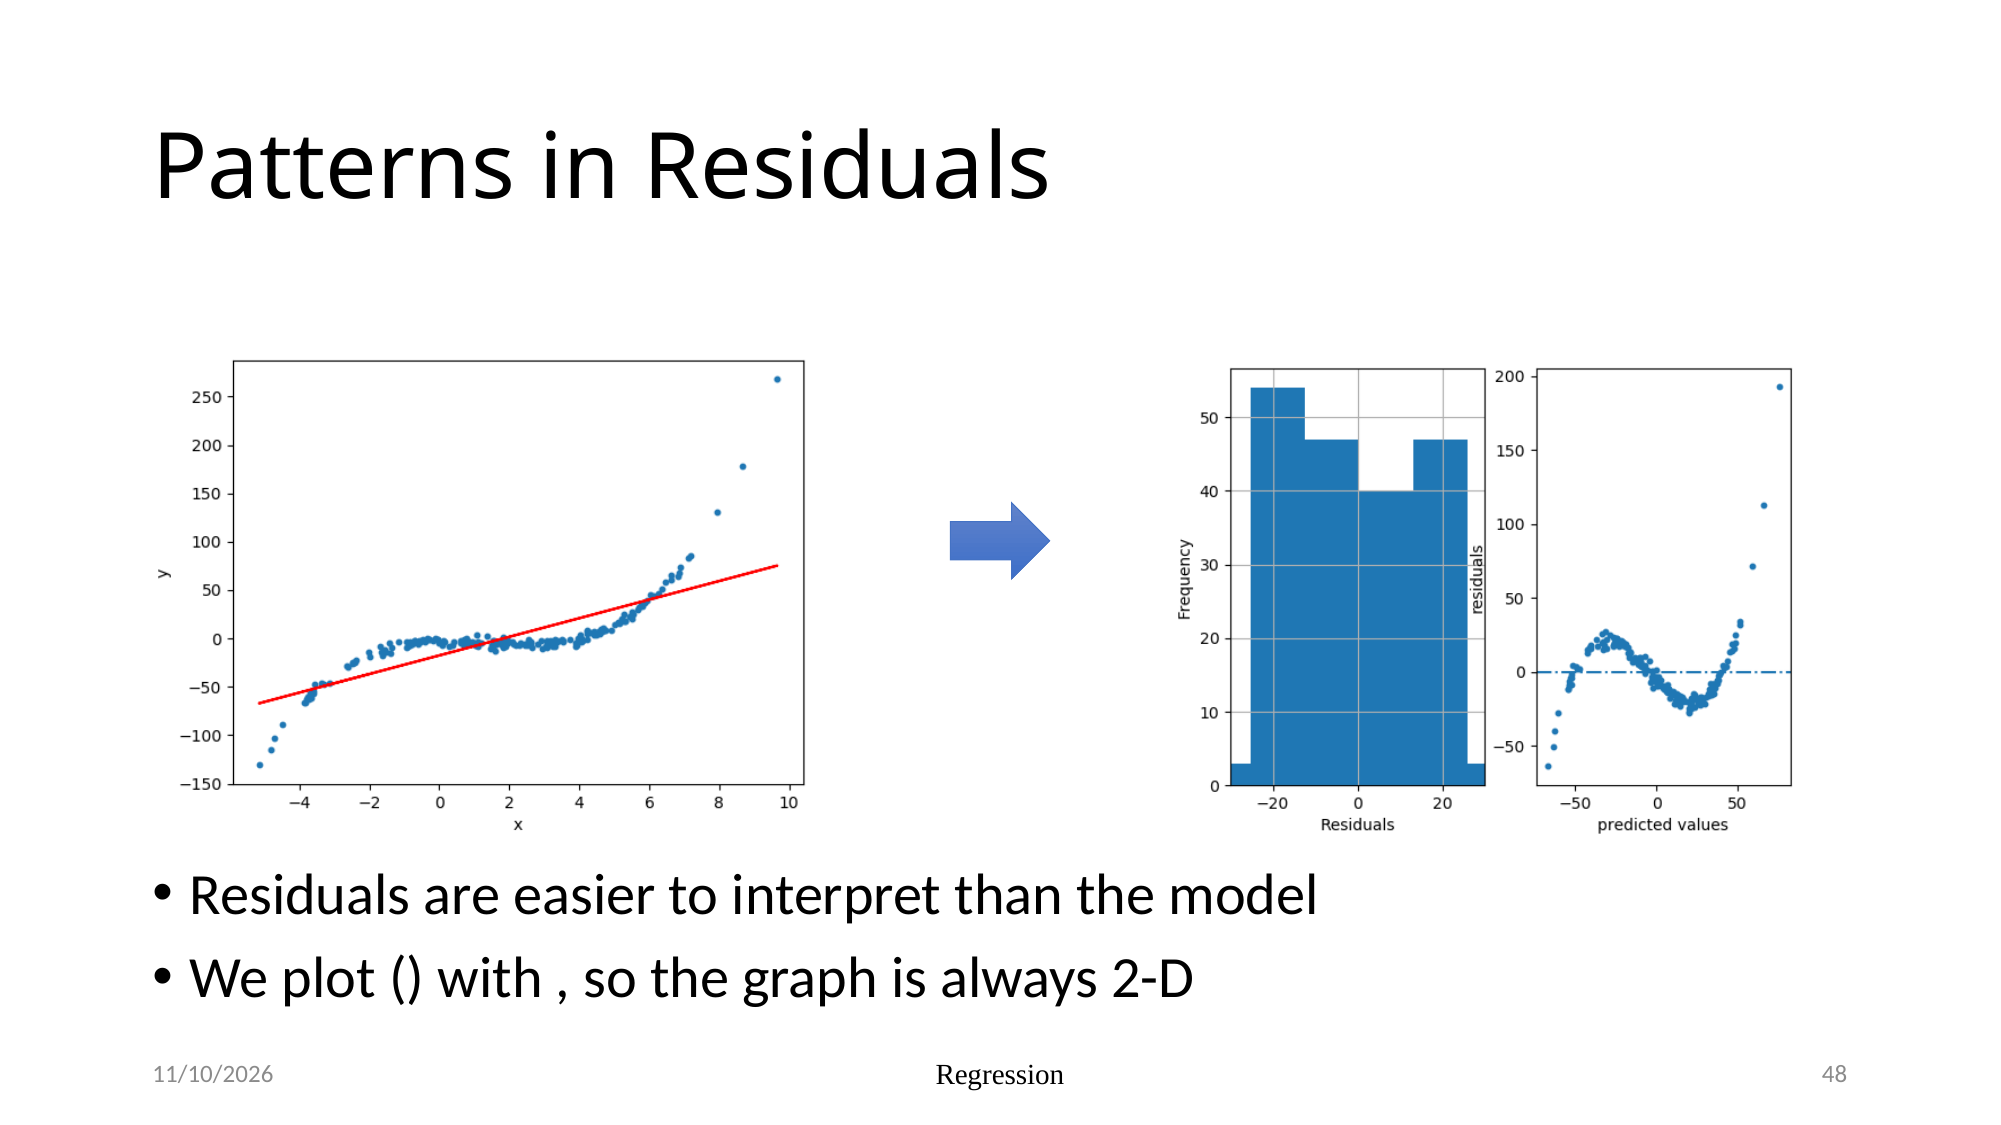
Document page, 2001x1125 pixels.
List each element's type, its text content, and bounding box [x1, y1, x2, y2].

slide_number 48 [1412, 1042, 1863, 1103]
title Patterns in Residuals [137, 59, 1863, 278]
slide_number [137, 1042, 588, 1103]
picture [141, 294, 877, 845]
picture [1140, 303, 1863, 845]
text_box [949, 501, 1051, 581]
footer Regression [662, 1042, 1338, 1103]
